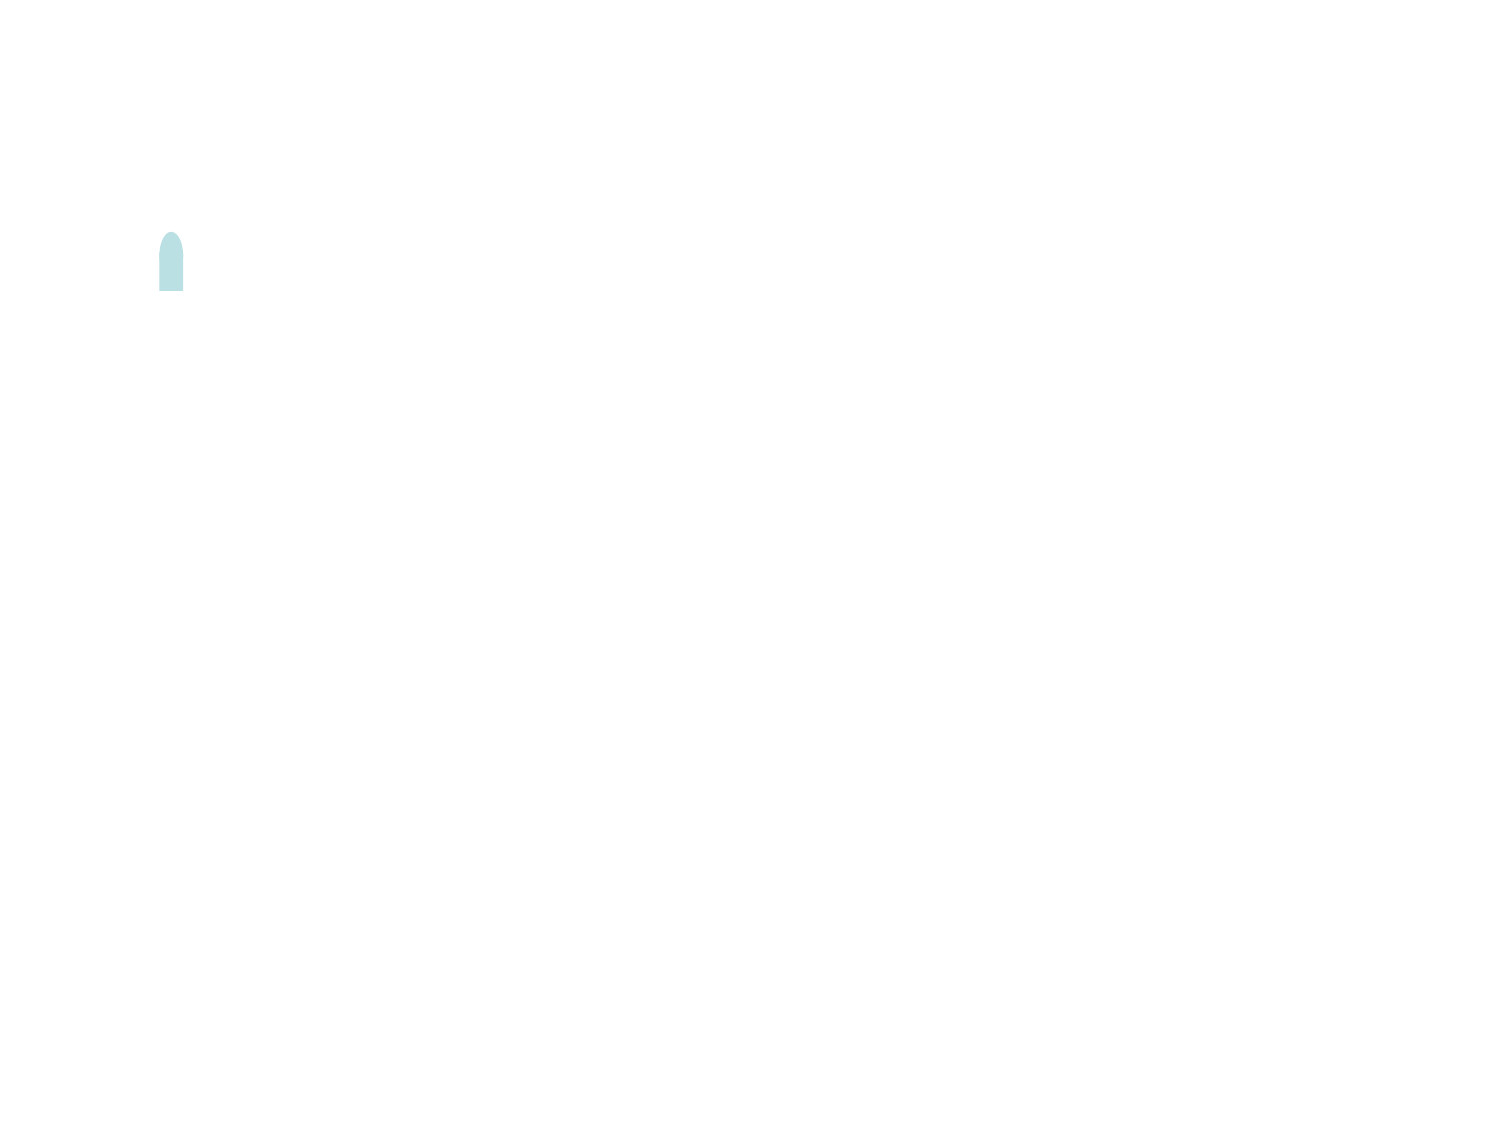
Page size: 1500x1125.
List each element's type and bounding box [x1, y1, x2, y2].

text_box [159, 231, 184, 291]
